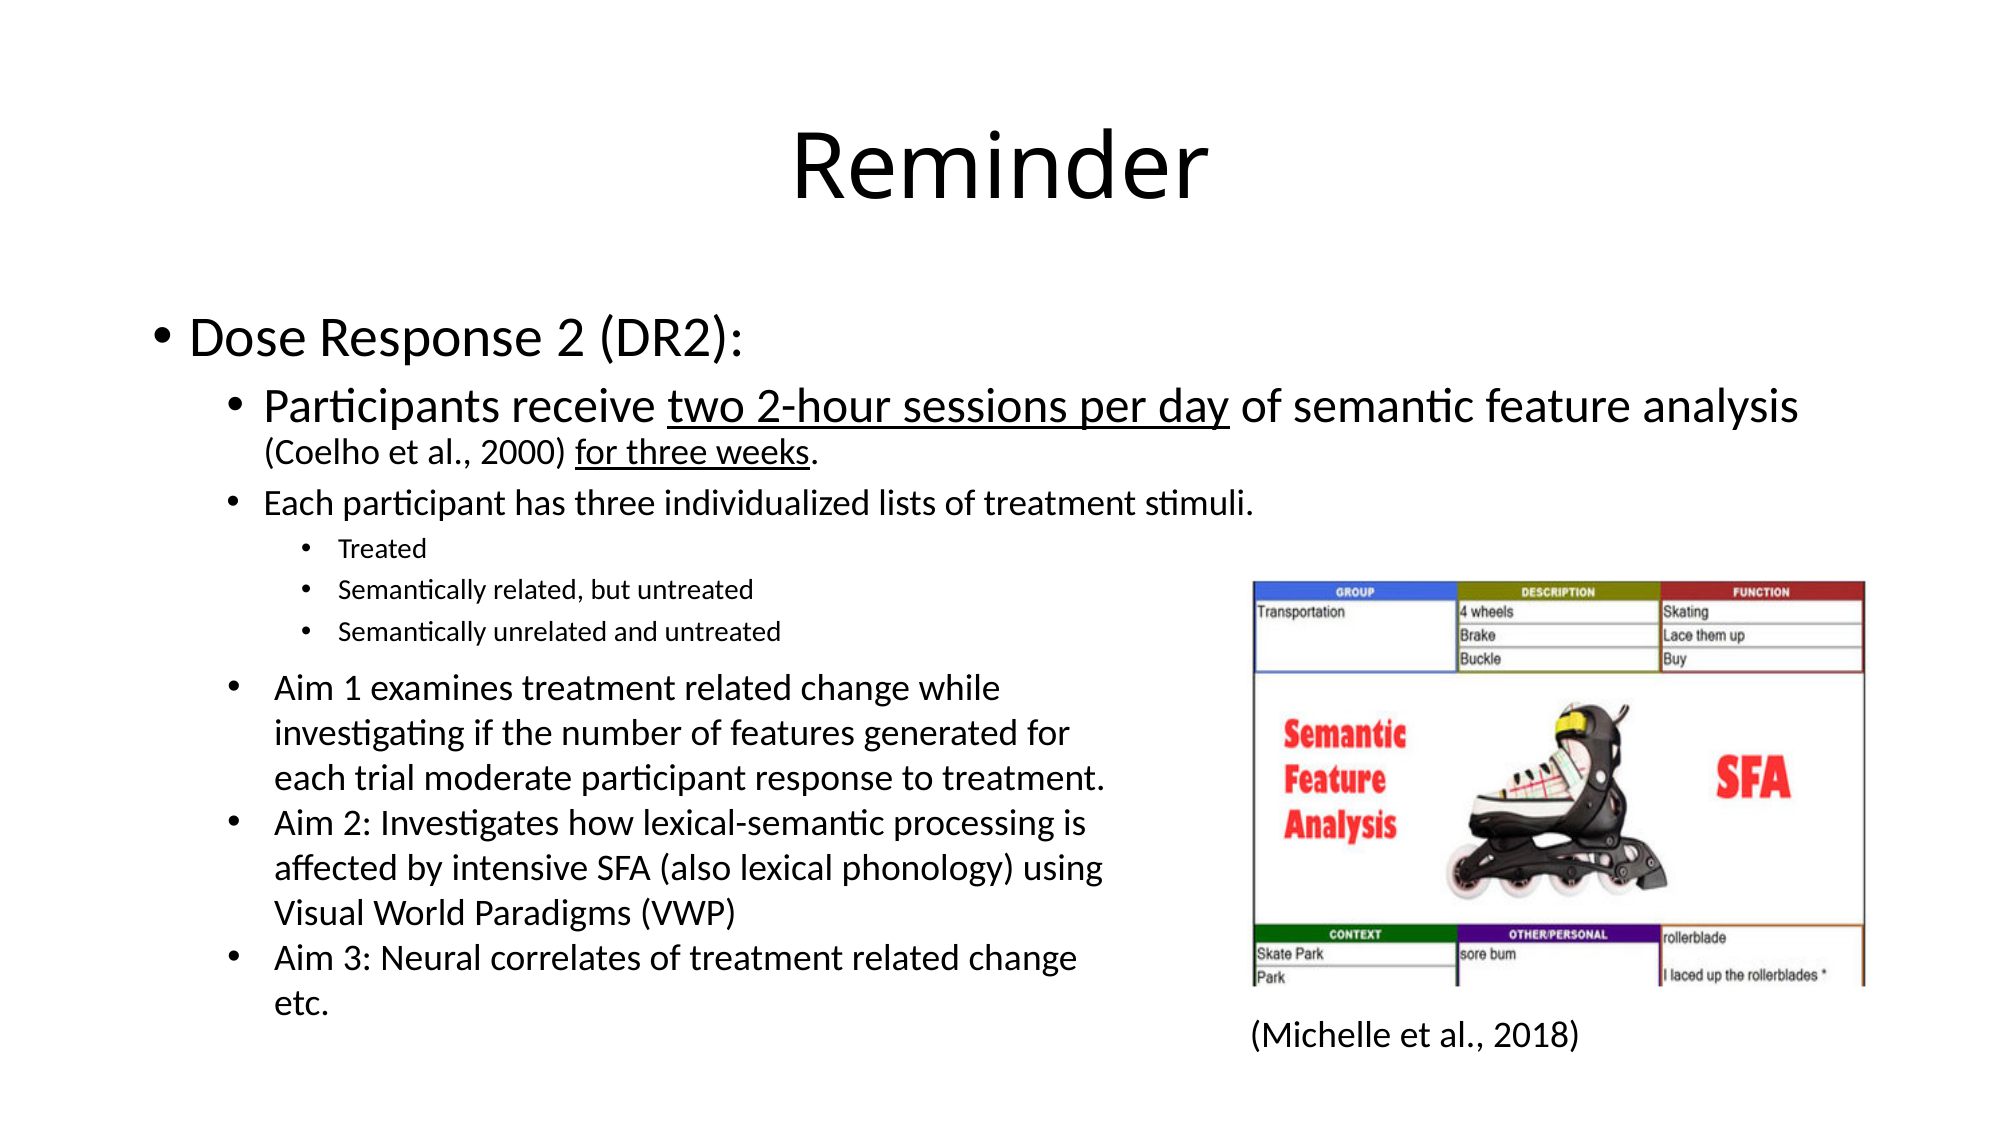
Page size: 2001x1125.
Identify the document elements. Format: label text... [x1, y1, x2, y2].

text_box Aim 1 examines treatment related change while investigating if the number of features generated for each trial moderate participant response to treatment. Aim 2: Investigates how lexical-semantic processing is affected by intensive SFA (also lexical phonology) using Visual World Paradigms (VWP) Aim 3: Neural correlates of treatment related change etc. [137, 655, 1138, 1076]
list Dose Response 2 (DR2): Participants receive two 2-hour sessions per day of semantic feature analysis (Coelho et al., 2000) for three weeks. Each participant has three individualized lists of treatment stimuli. Treated Semantically related, but untreated Semantically unrelated and untreated [137, 299, 1863, 656]
title Reminder [137, 59, 1863, 278]
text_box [1234, 562, 1903, 1063]
